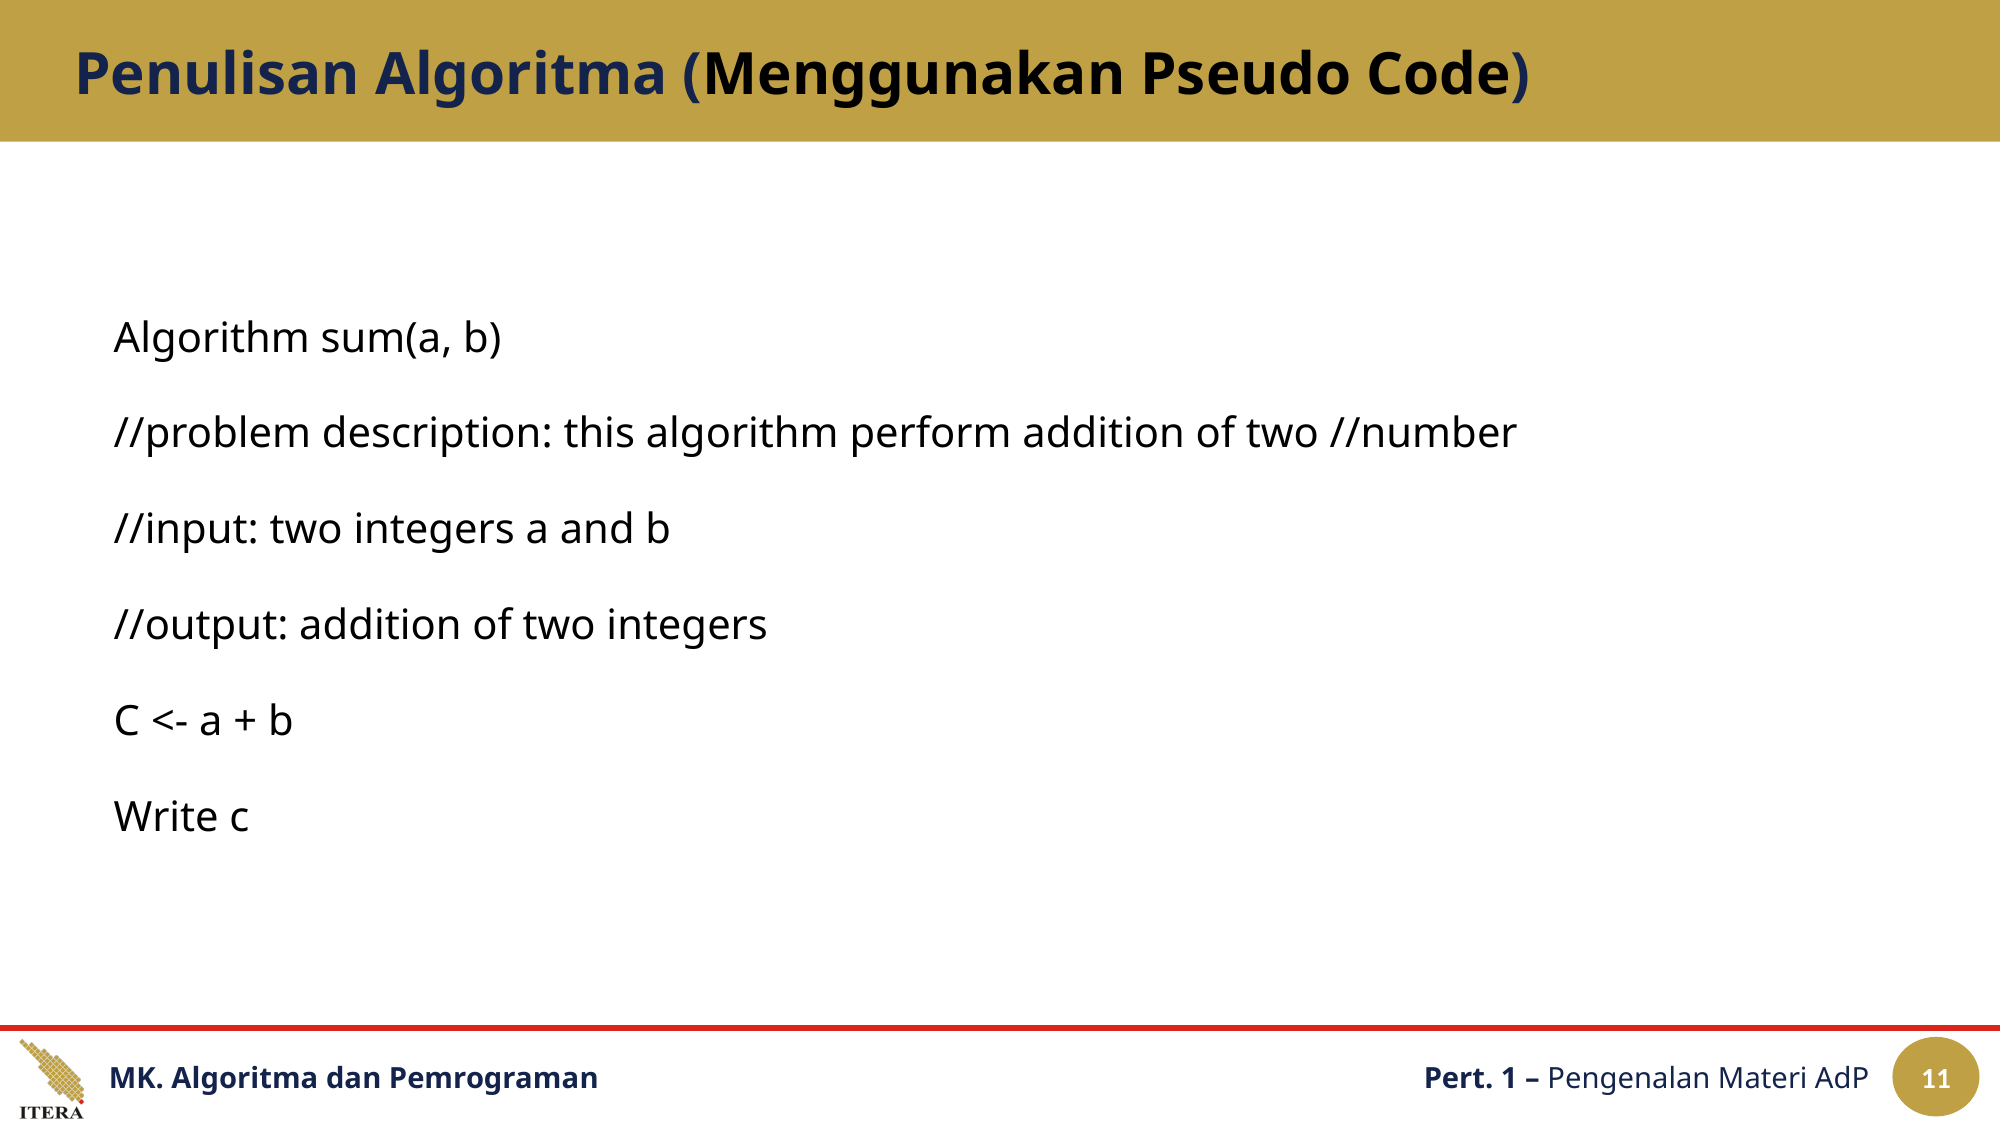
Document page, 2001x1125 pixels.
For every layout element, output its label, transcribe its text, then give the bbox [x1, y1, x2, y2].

picture [9, 1036, 94, 1122]
text_box [0, 0, 2000, 143]
text_box 11 [1891, 1035, 1981, 1118]
text_box Pert. 1 – Pengenalan Materi AdP [977, 1036, 1885, 1117]
text_box Algorithm sum(a, b) //problem description: this algorithm perform addition of two //number //input: two integers a and b //output: addition of two integers C <- a + b Write c [93, 250, 1885, 875]
text_box Penulisan Algoritma (Menggunakan Pseudo Code) [59, 31, 1941, 111]
text_box MK. Algoritma dan Pemrograman [94, 1036, 888, 1117]
